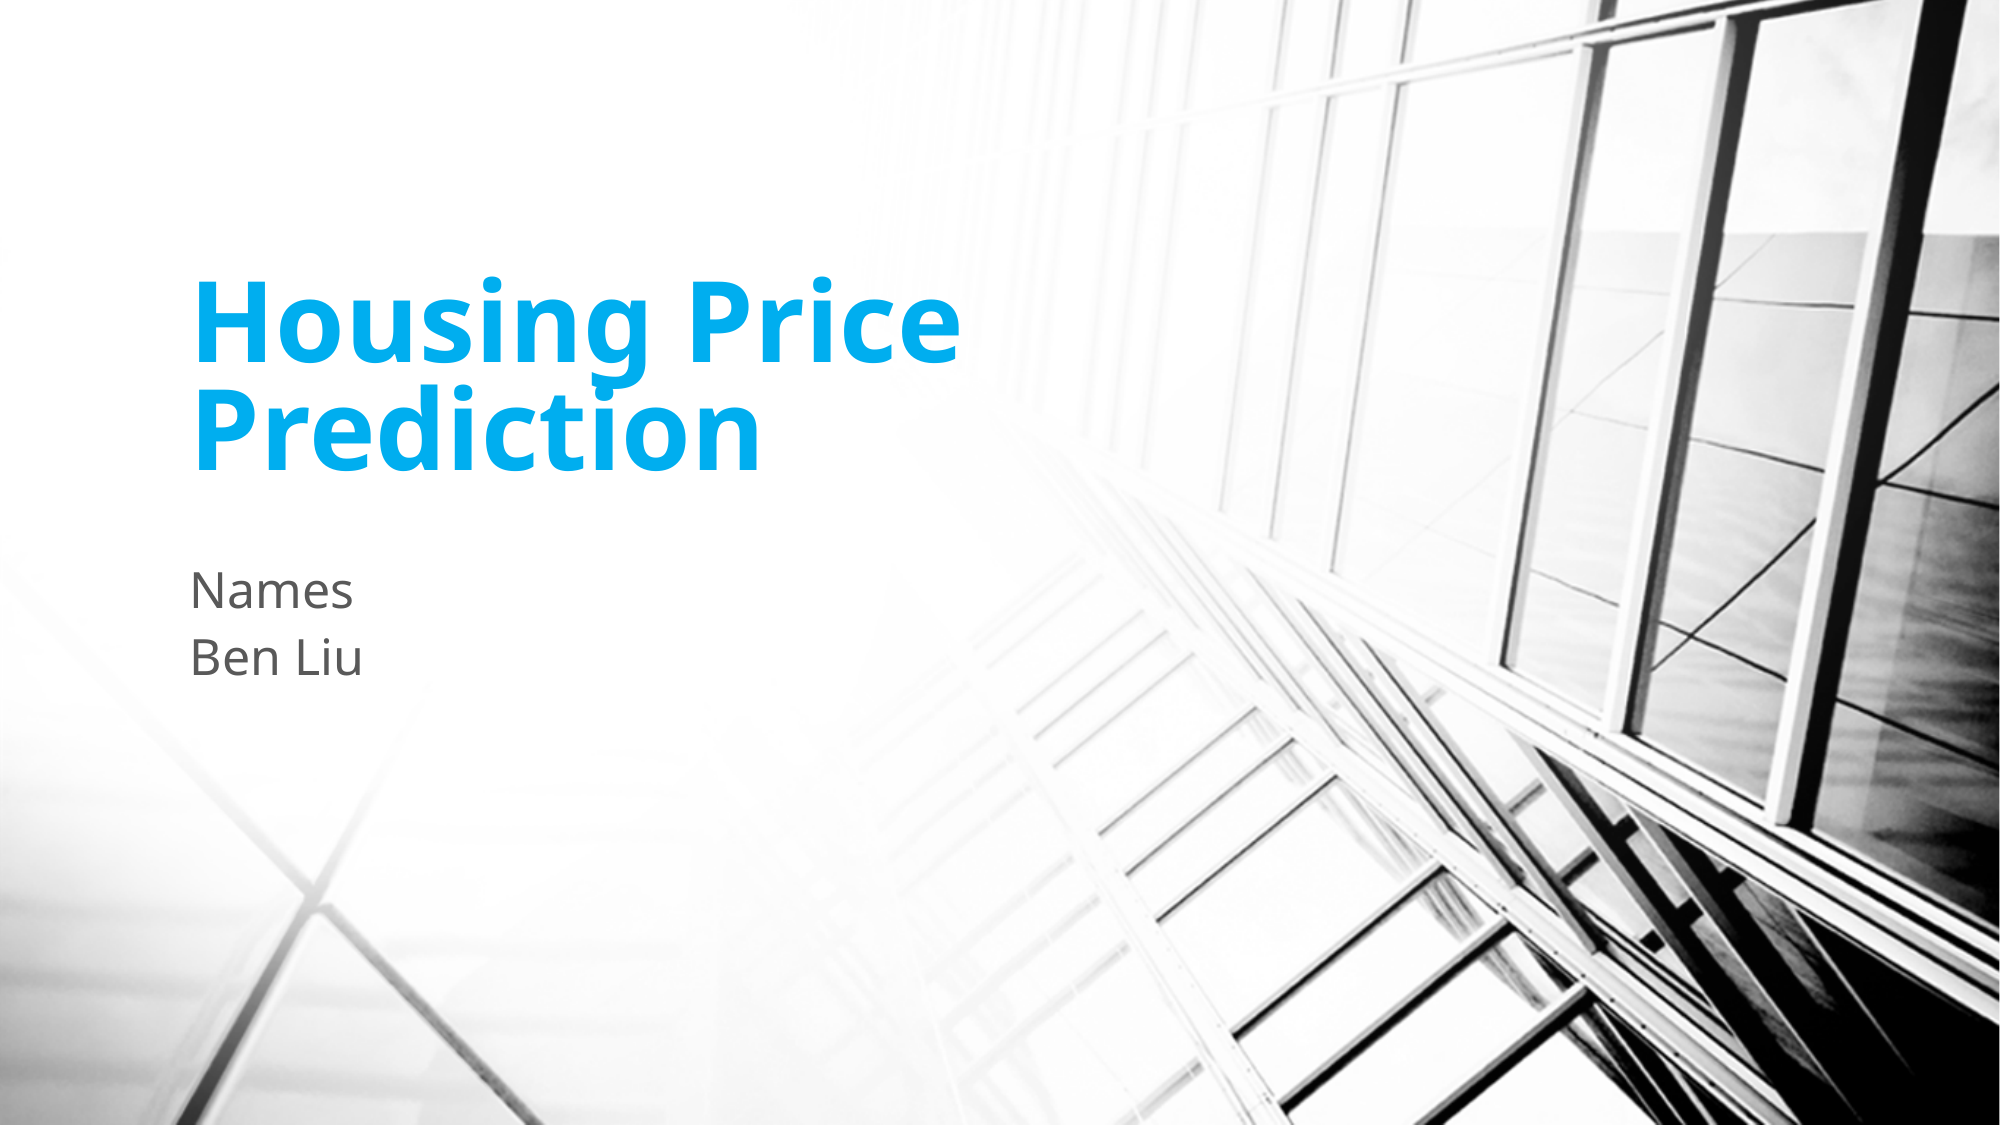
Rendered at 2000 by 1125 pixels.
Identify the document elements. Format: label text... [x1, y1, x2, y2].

title Housing Price Prediction [174, 87, 1520, 500]
picture [0, 0, 2000, 1125]
subtitle Names Ben Liu [174, 558, 1000, 788]
